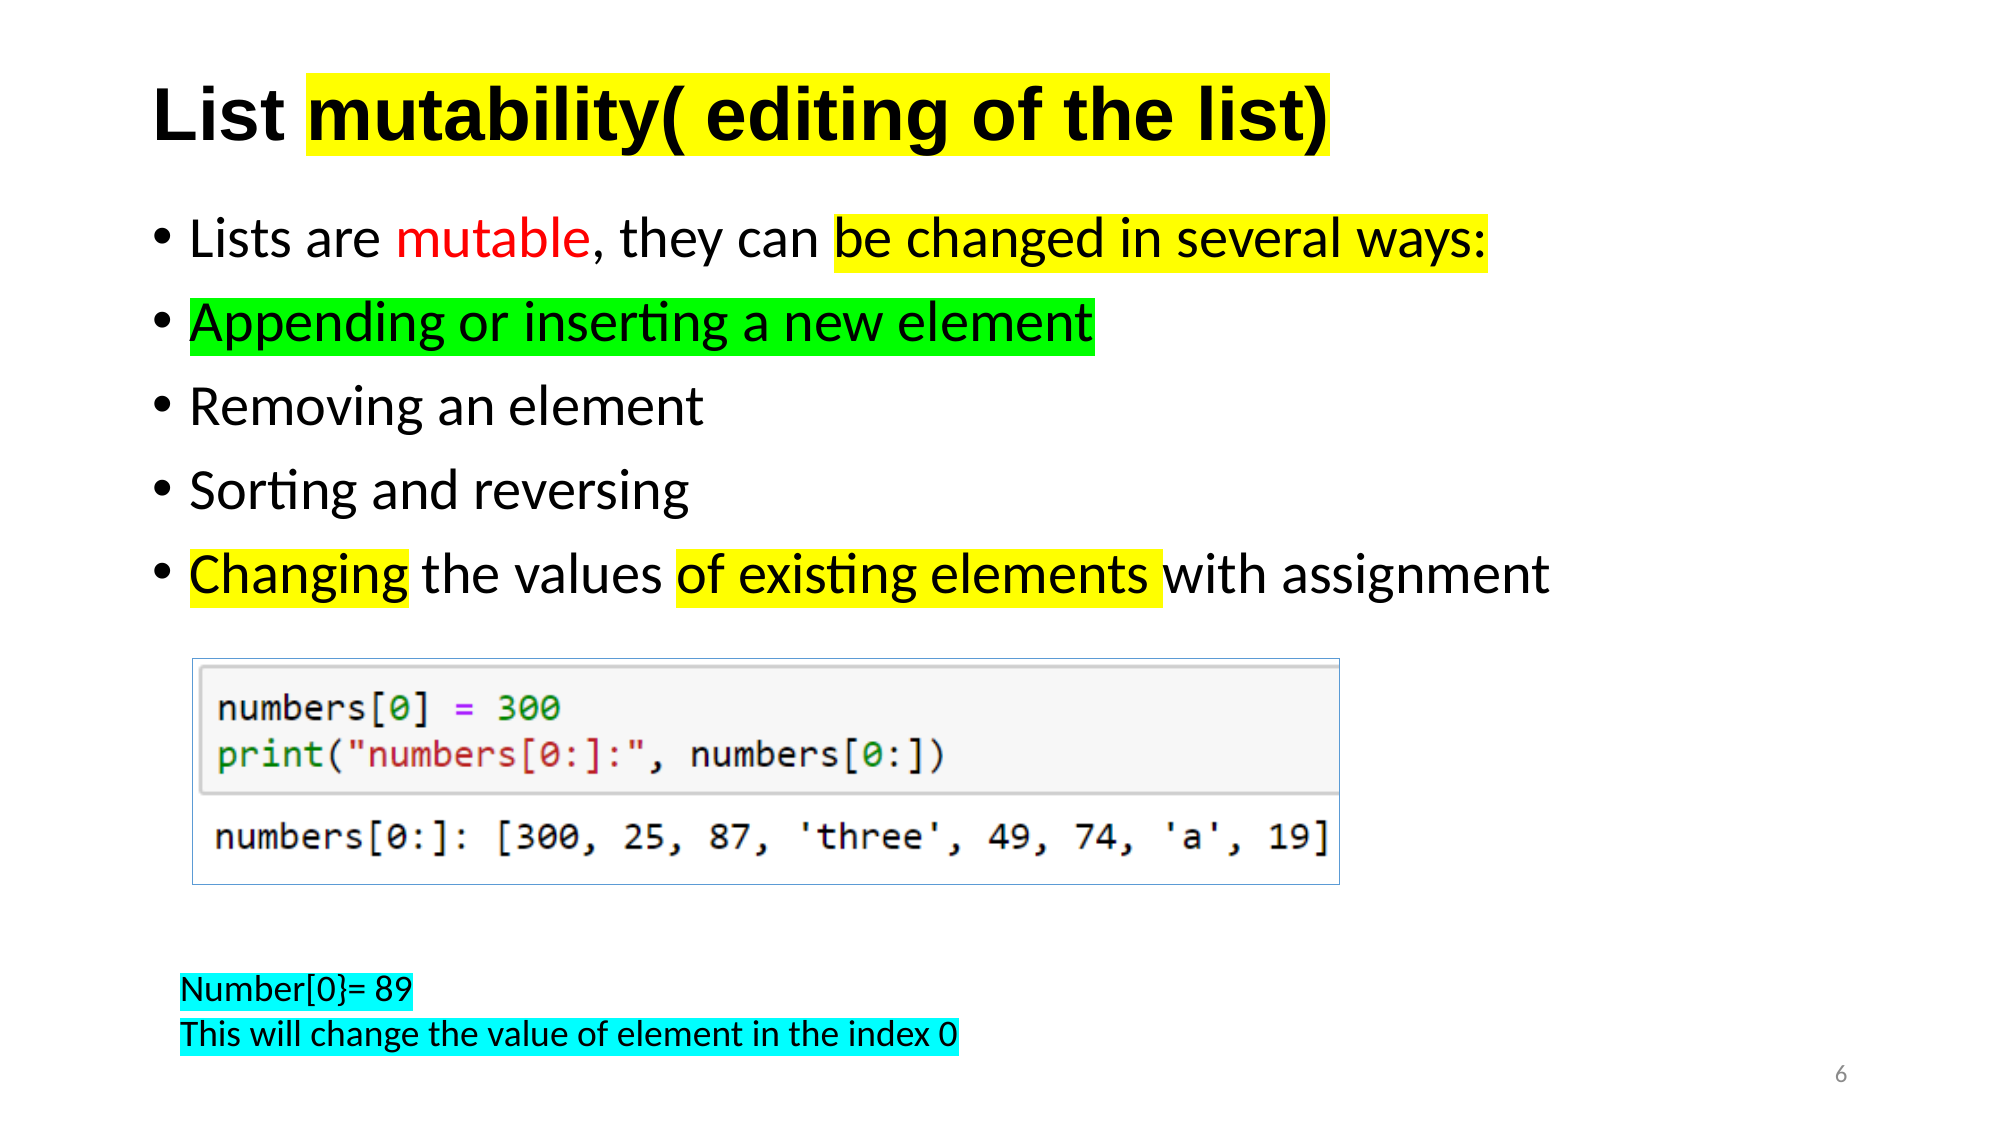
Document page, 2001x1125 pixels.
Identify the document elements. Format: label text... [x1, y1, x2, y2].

text_box Number[0}= 89 This will change the value of element in the index 0 [165, 956, 1242, 1062]
title List mutability( editing of the list) [137, 59, 1863, 173]
list Lists are mutable, they can be changed in several ways: Appending or inserting a new element Removing an element Sorting and reversing Changing the values of existing elements with assignment [137, 200, 1863, 1014]
slide_number 6 [1412, 1042, 1863, 1103]
picture [192, 658, 1340, 885]
